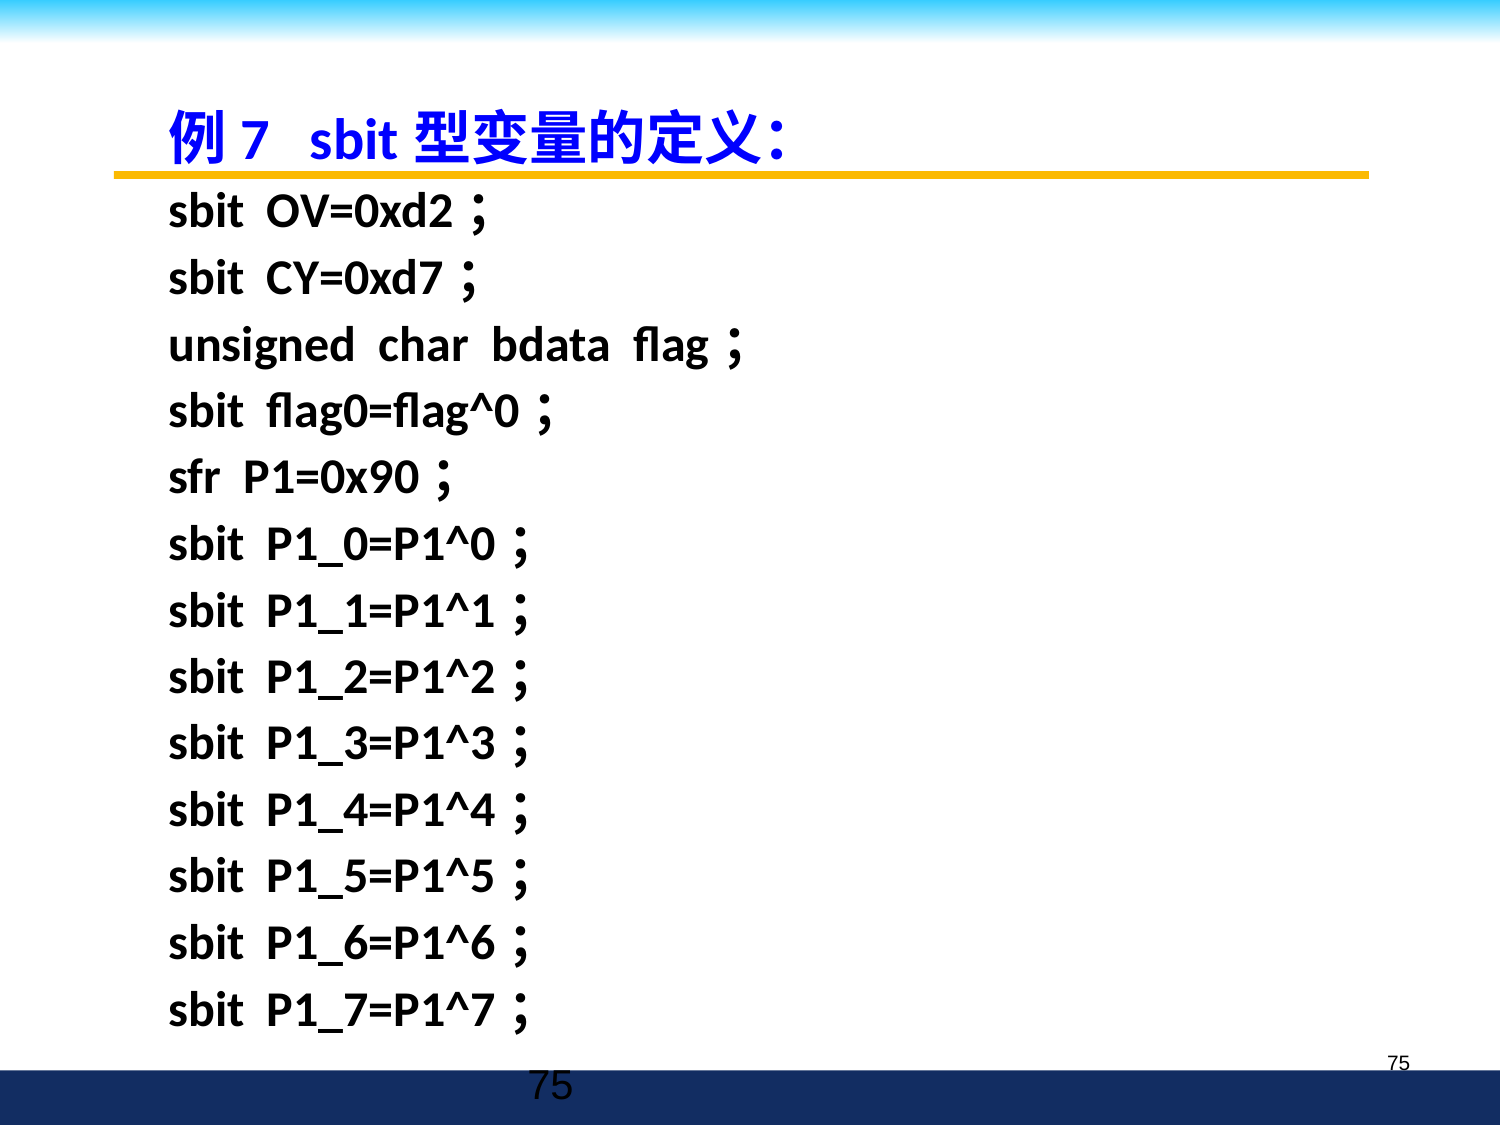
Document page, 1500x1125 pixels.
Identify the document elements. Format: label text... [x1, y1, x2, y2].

slide_number 75 [1074, 1025, 1425, 1100]
list 例7 sbit型变量的定义： sbit OV=0xd2； sbit CY=0xd7； unsigned char bdata flag； sbit flag0=flag^0； sfr P1=0x90； sbit P1_0=P1^0； sbit P1_1=P1^1； sbit P1_2=P1^2； sbit P1_3=P1^3； sbit P1_4=P1^4； sbit P1_5=P1^5； sbit P1_6=P1^6； sbit P1_7=P1^7； [53, 101, 1404, 1065]
footer 75 [512, 1050, 988, 1125]
